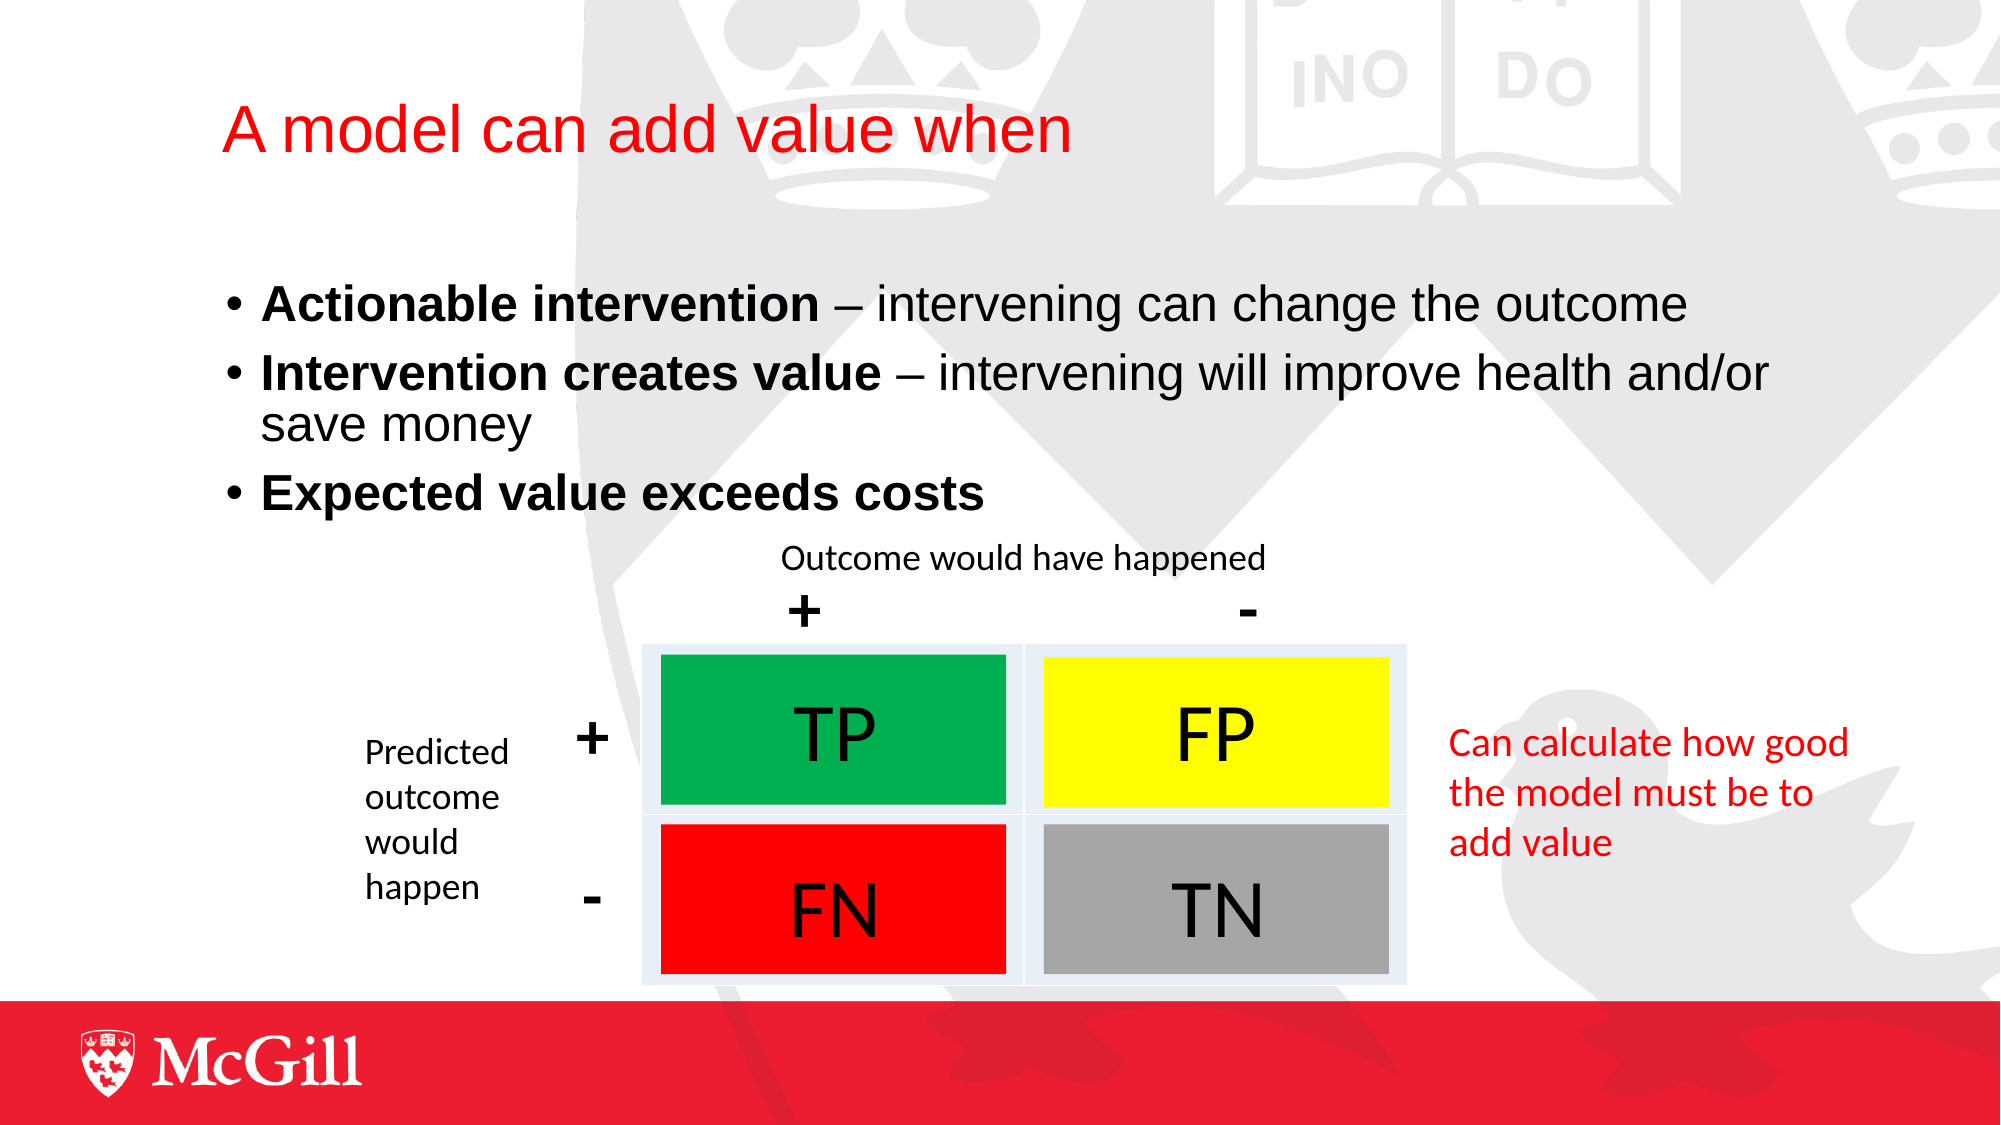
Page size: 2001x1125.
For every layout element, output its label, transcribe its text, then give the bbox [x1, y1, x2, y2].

text_box Can calculate how good the model must be to add value [1434, 707, 1894, 873]
table_cell [642, 815, 1023, 985]
picture [0, 0, 2000, 1125]
text_box [1043, 656, 1390, 808]
text_box TN [1105, 846, 1333, 962]
text_box TP [722, 670, 950, 786]
title A model can add value when [207, 78, 1894, 186]
table_header [642, 654, 1023, 814]
text_box [660, 654, 1007, 806]
text_box [1043, 823, 1390, 975]
text_box FN [722, 846, 950, 962]
text_box + - [641, 558, 1408, 654]
table_cell [1025, 815, 1407, 985]
text_box [660, 823, 1007, 975]
text_box Predicted outcome would happen [349, 719, 544, 915]
text_box FP [1102, 671, 1330, 786]
text_box + - [544, 685, 642, 941]
table_header [1025, 654, 1407, 814]
list Actionable intervention – intervening can change the outcome Intervention creates value – intervening will improve health and/or save money Expected value exceeds costs [210, 273, 1895, 531]
text_box Outcome would have happened [745, 525, 1304, 558]
